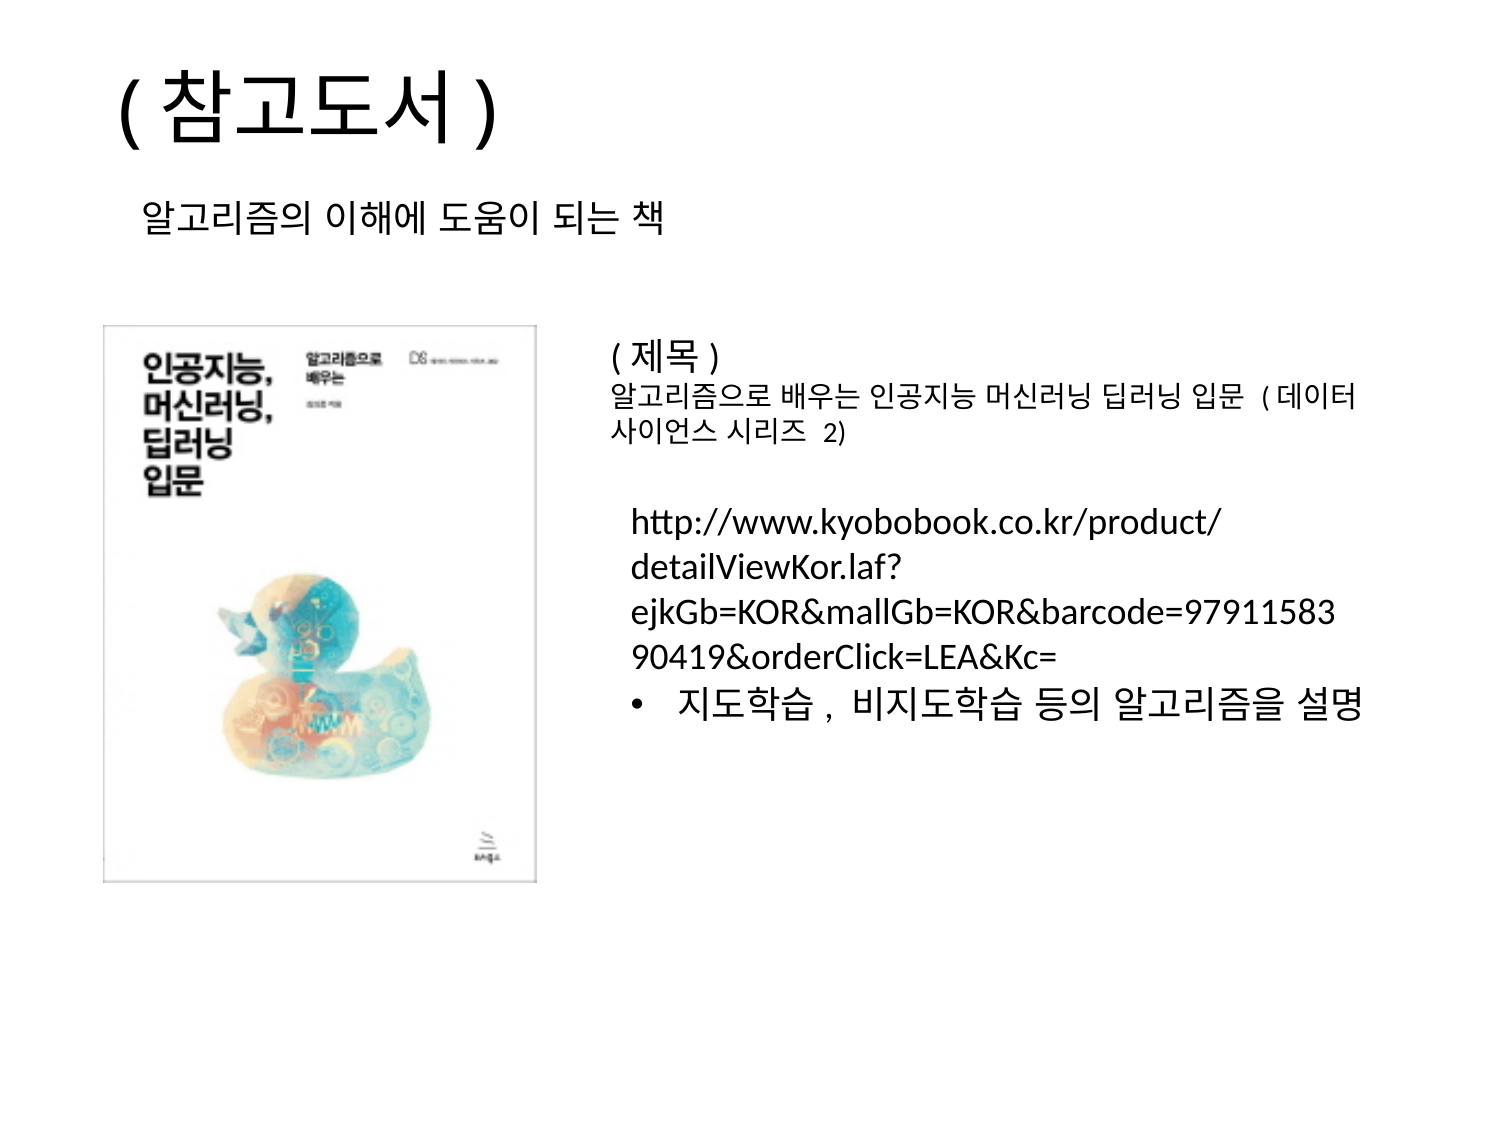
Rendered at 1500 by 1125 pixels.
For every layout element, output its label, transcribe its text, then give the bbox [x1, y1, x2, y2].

title (참고도서) [103, 59, 1397, 163]
picture [103, 325, 537, 883]
text_box http://www.kyobobook.co.kr/product/detailViewKor.laf?ejkGb=KOR&mallGb=KOR&barcode=9791158390419&orderClick=LEA&Kc= [615, 489, 1366, 673]
text_box 지도학습, 비지도학습 등의 알고리즘을 설명 [615, 673, 1429, 734]
text_box 알고리즘의 이해에 도움이 되는 책 [127, 187, 1366, 248]
text_box (제목) 알고리즘으로 배우는 인공지능 머신러닝 딥러닝 입문 (데이터 사이언스 시리즈 2) [595, 325, 1409, 456]
